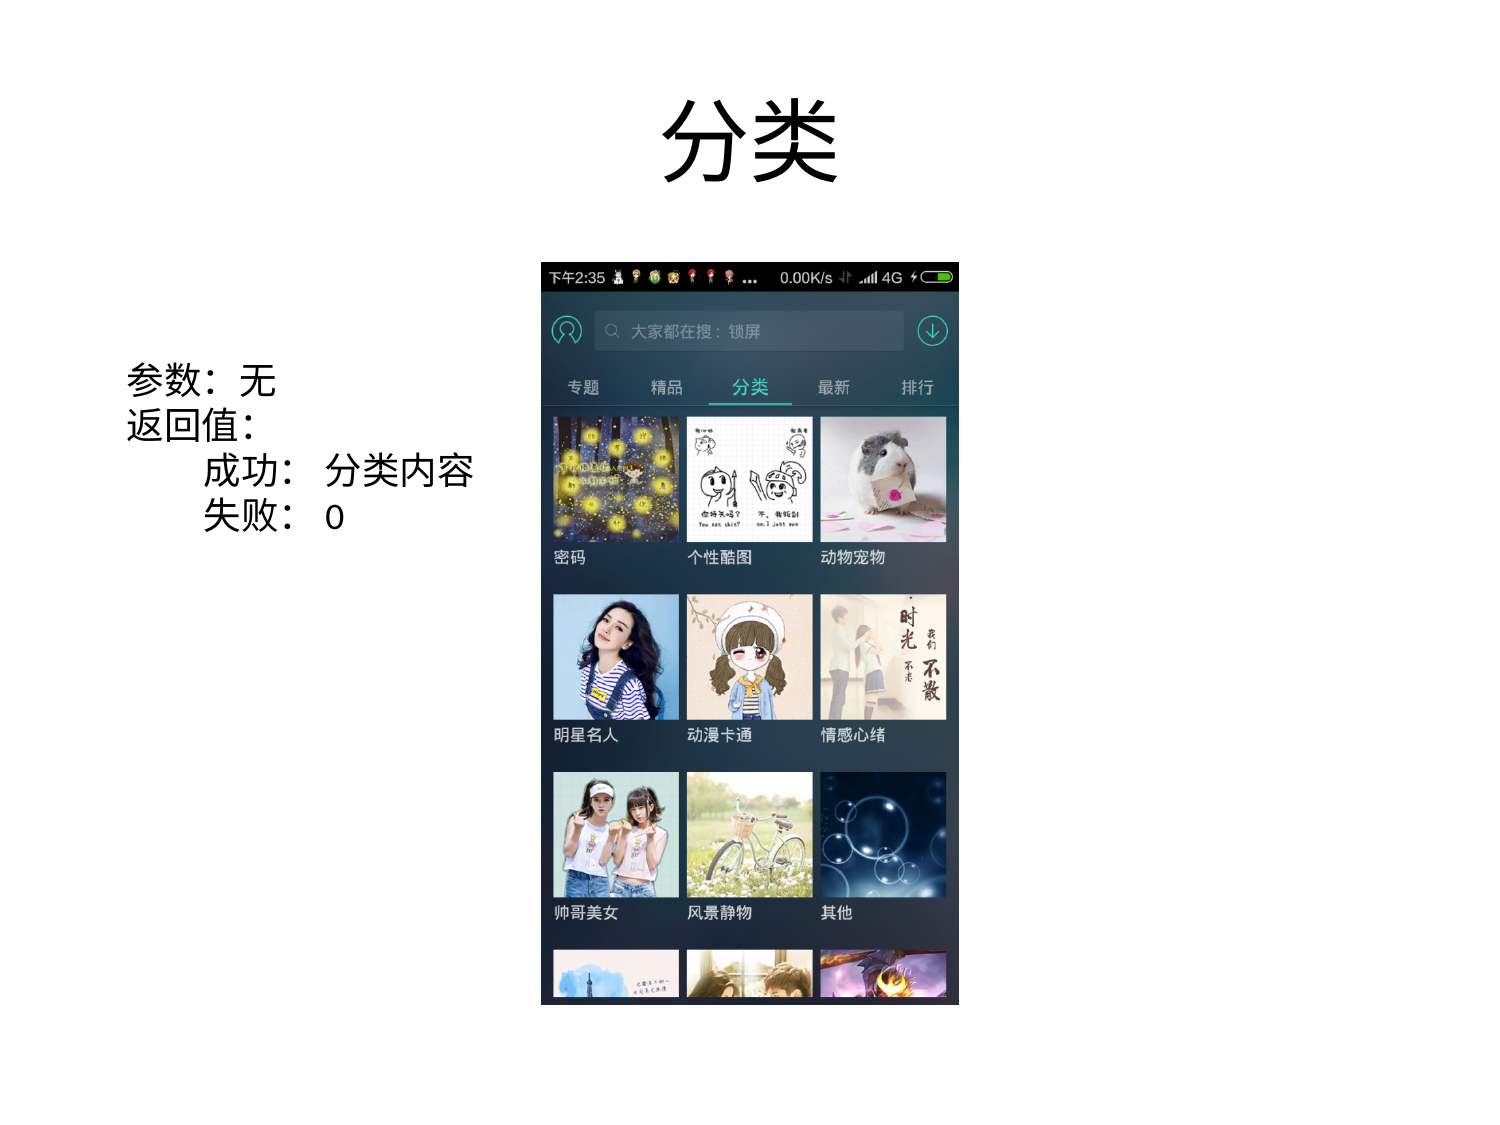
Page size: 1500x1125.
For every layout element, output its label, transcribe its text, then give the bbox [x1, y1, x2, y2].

text_box 参数：无 返回值： 成功： 分类内容 失败：0 [112, 349, 514, 545]
title 分类 [75, 45, 1425, 233]
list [540, 262, 959, 1006]
